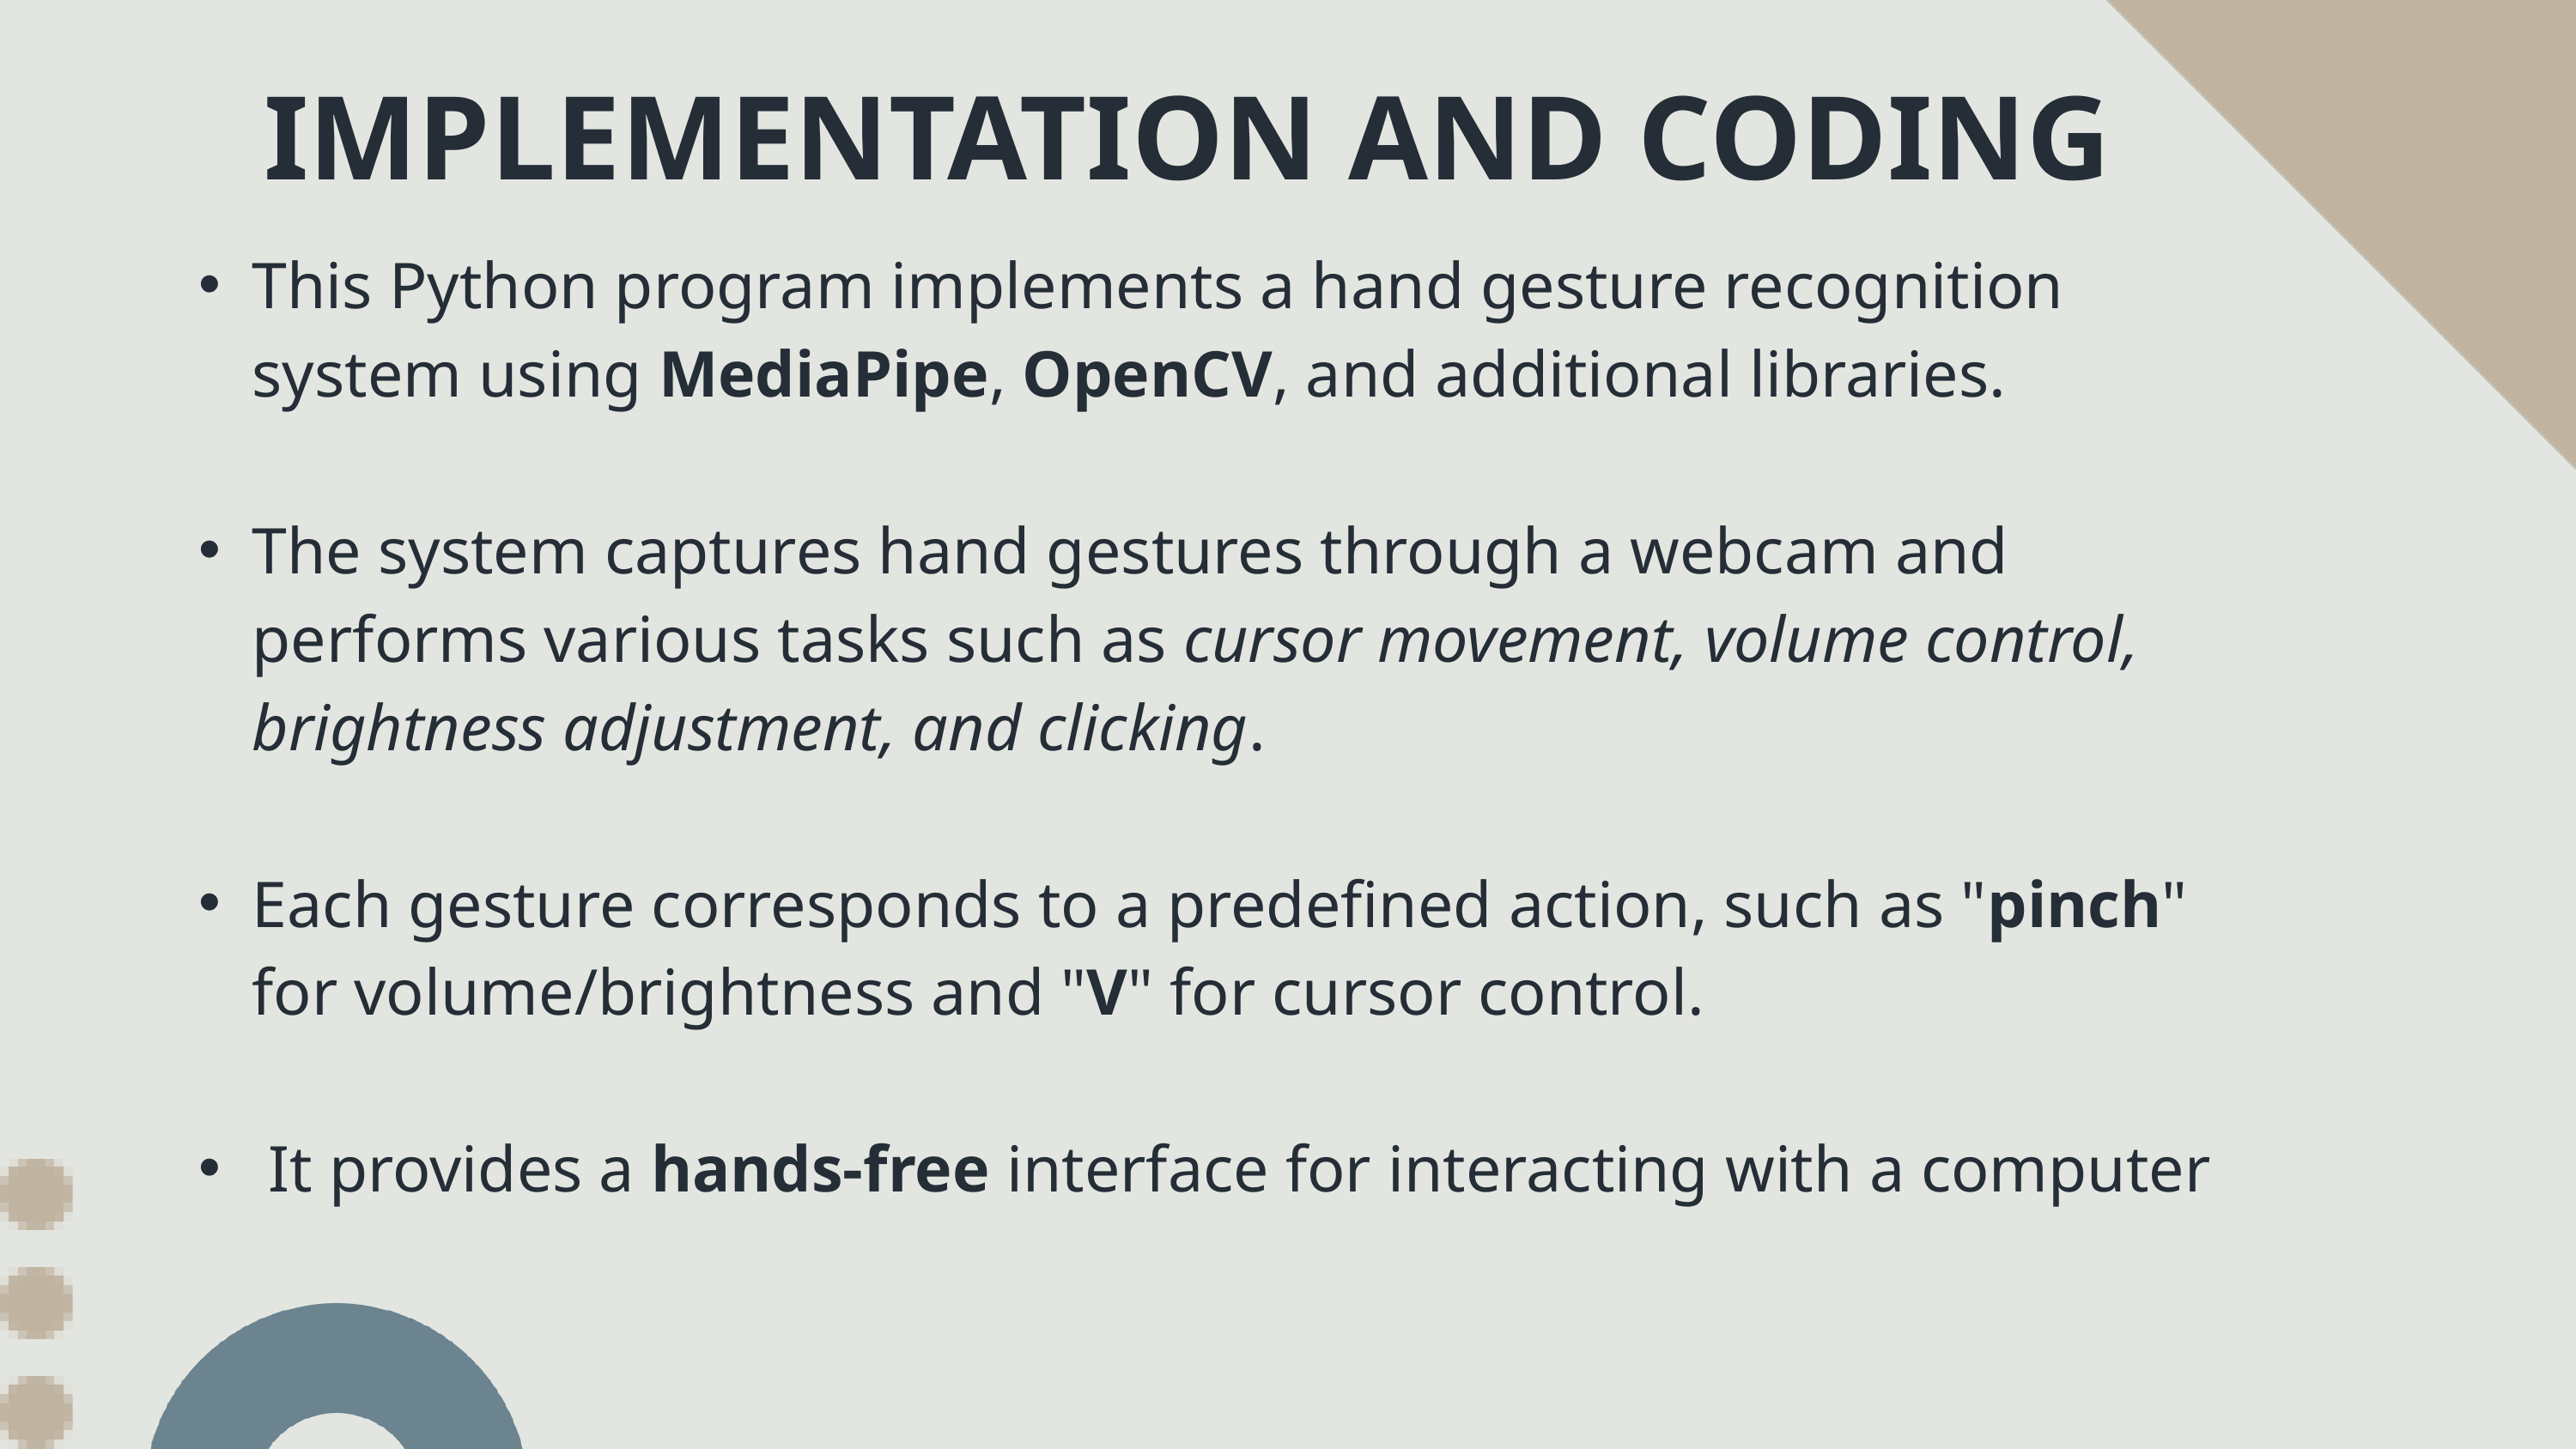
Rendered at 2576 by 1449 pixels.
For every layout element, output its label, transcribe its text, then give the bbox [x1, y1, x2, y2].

text_box [0, 1159, 73, 1449]
text_box [2057, 0, 2576, 530]
text_box [144, 1303, 528, 1449]
text_box This Python program implements a hand gesture recognition system using MediaPipe, OpenCV, and additional libraries. The system captures hand gestures through a webcam and performs various tasks such as cursor movement, volume control, brightness adjustment, and clicking. Each gesture corresponds to a predefined action, such as "pinch" for volume/brightness and "V" for cursor control. It provides a hands-free interface for interacting with a computer [144, 233, 2239, 1205]
text_box IMPLEMENTATION AND CODING [144, 110, 2057, 203]
